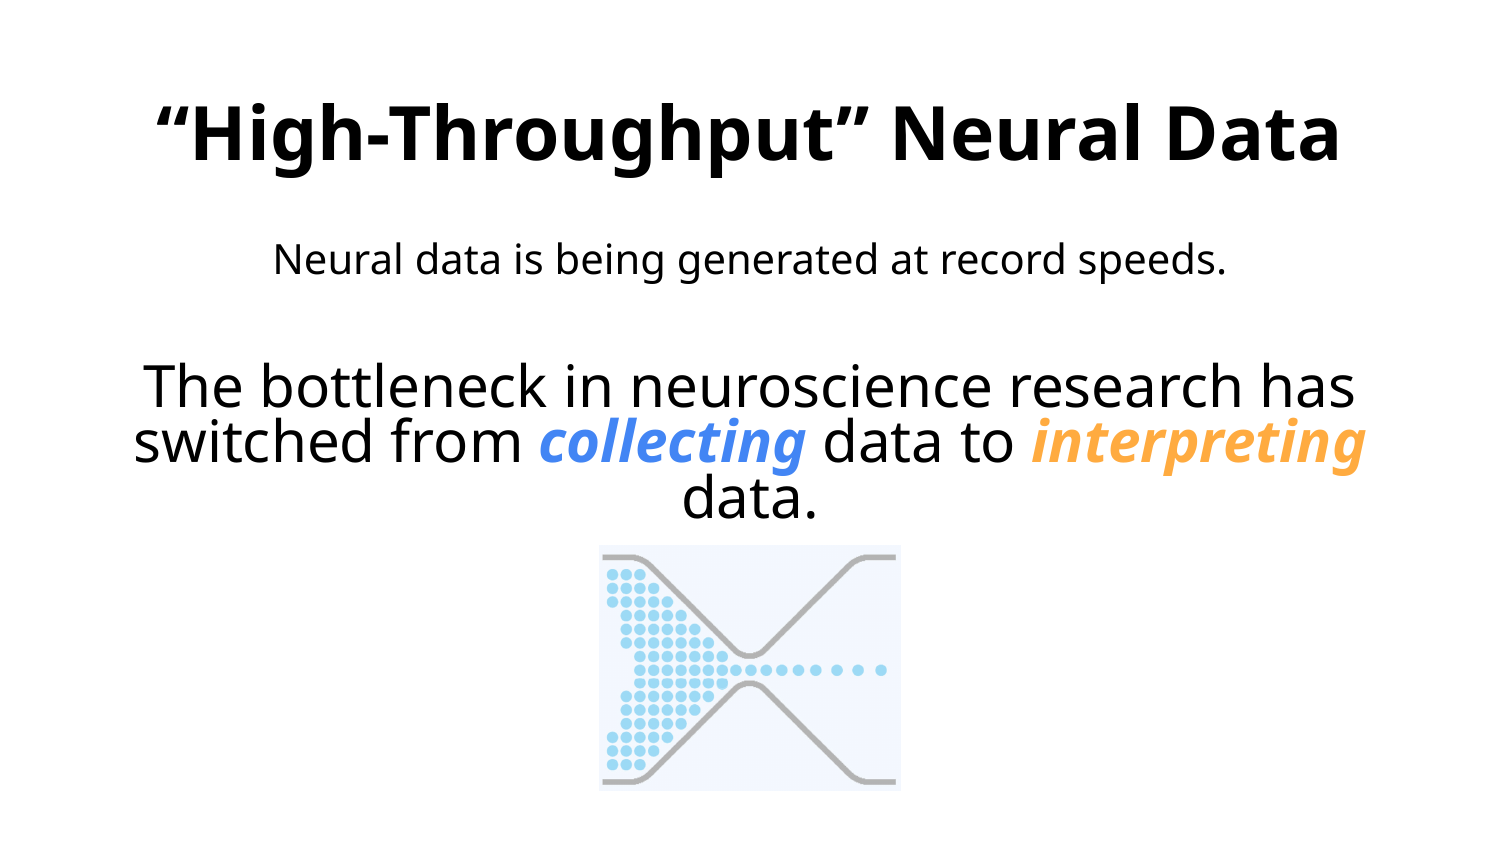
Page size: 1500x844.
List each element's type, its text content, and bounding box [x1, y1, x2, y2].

picture [598, 545, 901, 791]
list Neural data is being generated at record speeds. The bottleneck in neuroscience research has switched from collecting data to interpreting data. [51, 227, 1449, 617]
title “High-Throughput” Neural Data [51, 70, 1449, 165]
